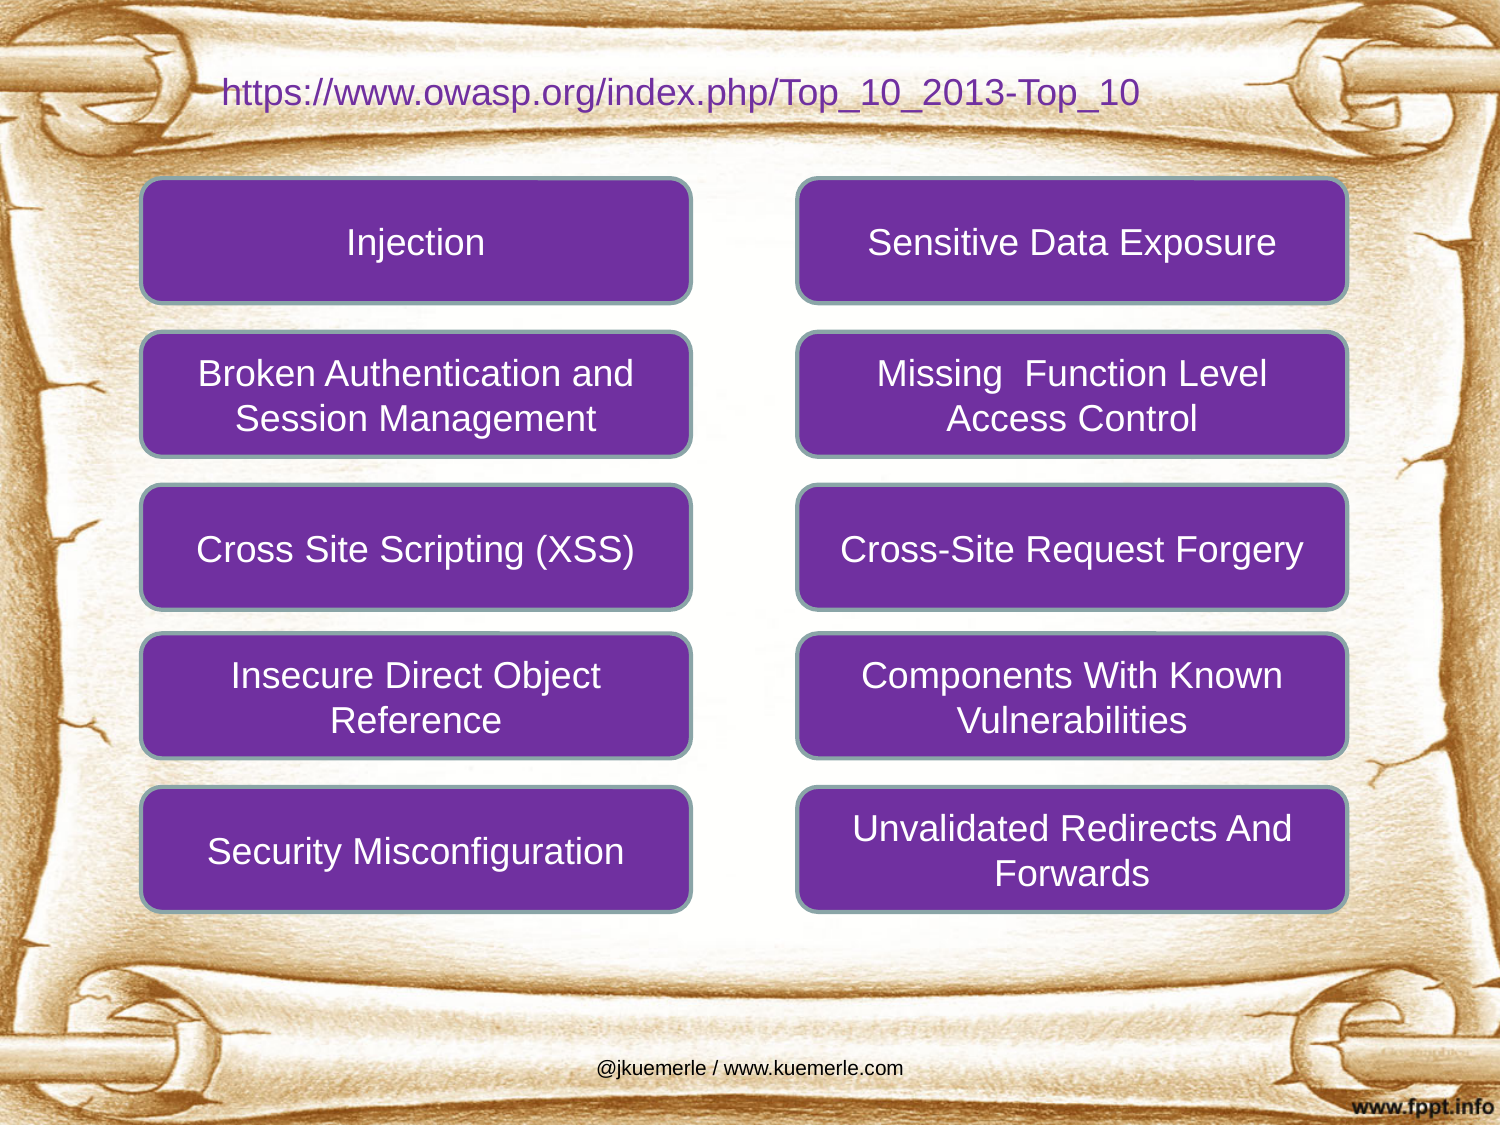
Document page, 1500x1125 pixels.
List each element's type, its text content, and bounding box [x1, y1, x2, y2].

text_box Cross-Site Request Forgery [795, 482, 1350, 612]
footer @jkuemerle / www.kuemerle.com [512, 1046, 988, 1094]
text_box Unvalidated Redirects And Forwards [795, 784, 1350, 915]
text_box Cross Site Scripting (XSS) [138, 482, 694, 612]
text_box Components With Known Vulnerabilities [795, 631, 1350, 761]
picture [0, 0, 1500, 1125]
text_box Sensitive Data Exposure [795, 176, 1350, 306]
text_box Missing Function Level Access Control [795, 329, 1350, 459]
text_box https://www.owasp.org/index.php/Top_10_2013-Top_10 [206, 60, 1270, 121]
text_box Security Misconfiguration [138, 784, 694, 915]
text_box Broken Authentication and Session Management [138, 329, 694, 459]
text_box Insecure Direct Object Reference [138, 631, 694, 761]
text_box Injection [138, 176, 694, 306]
